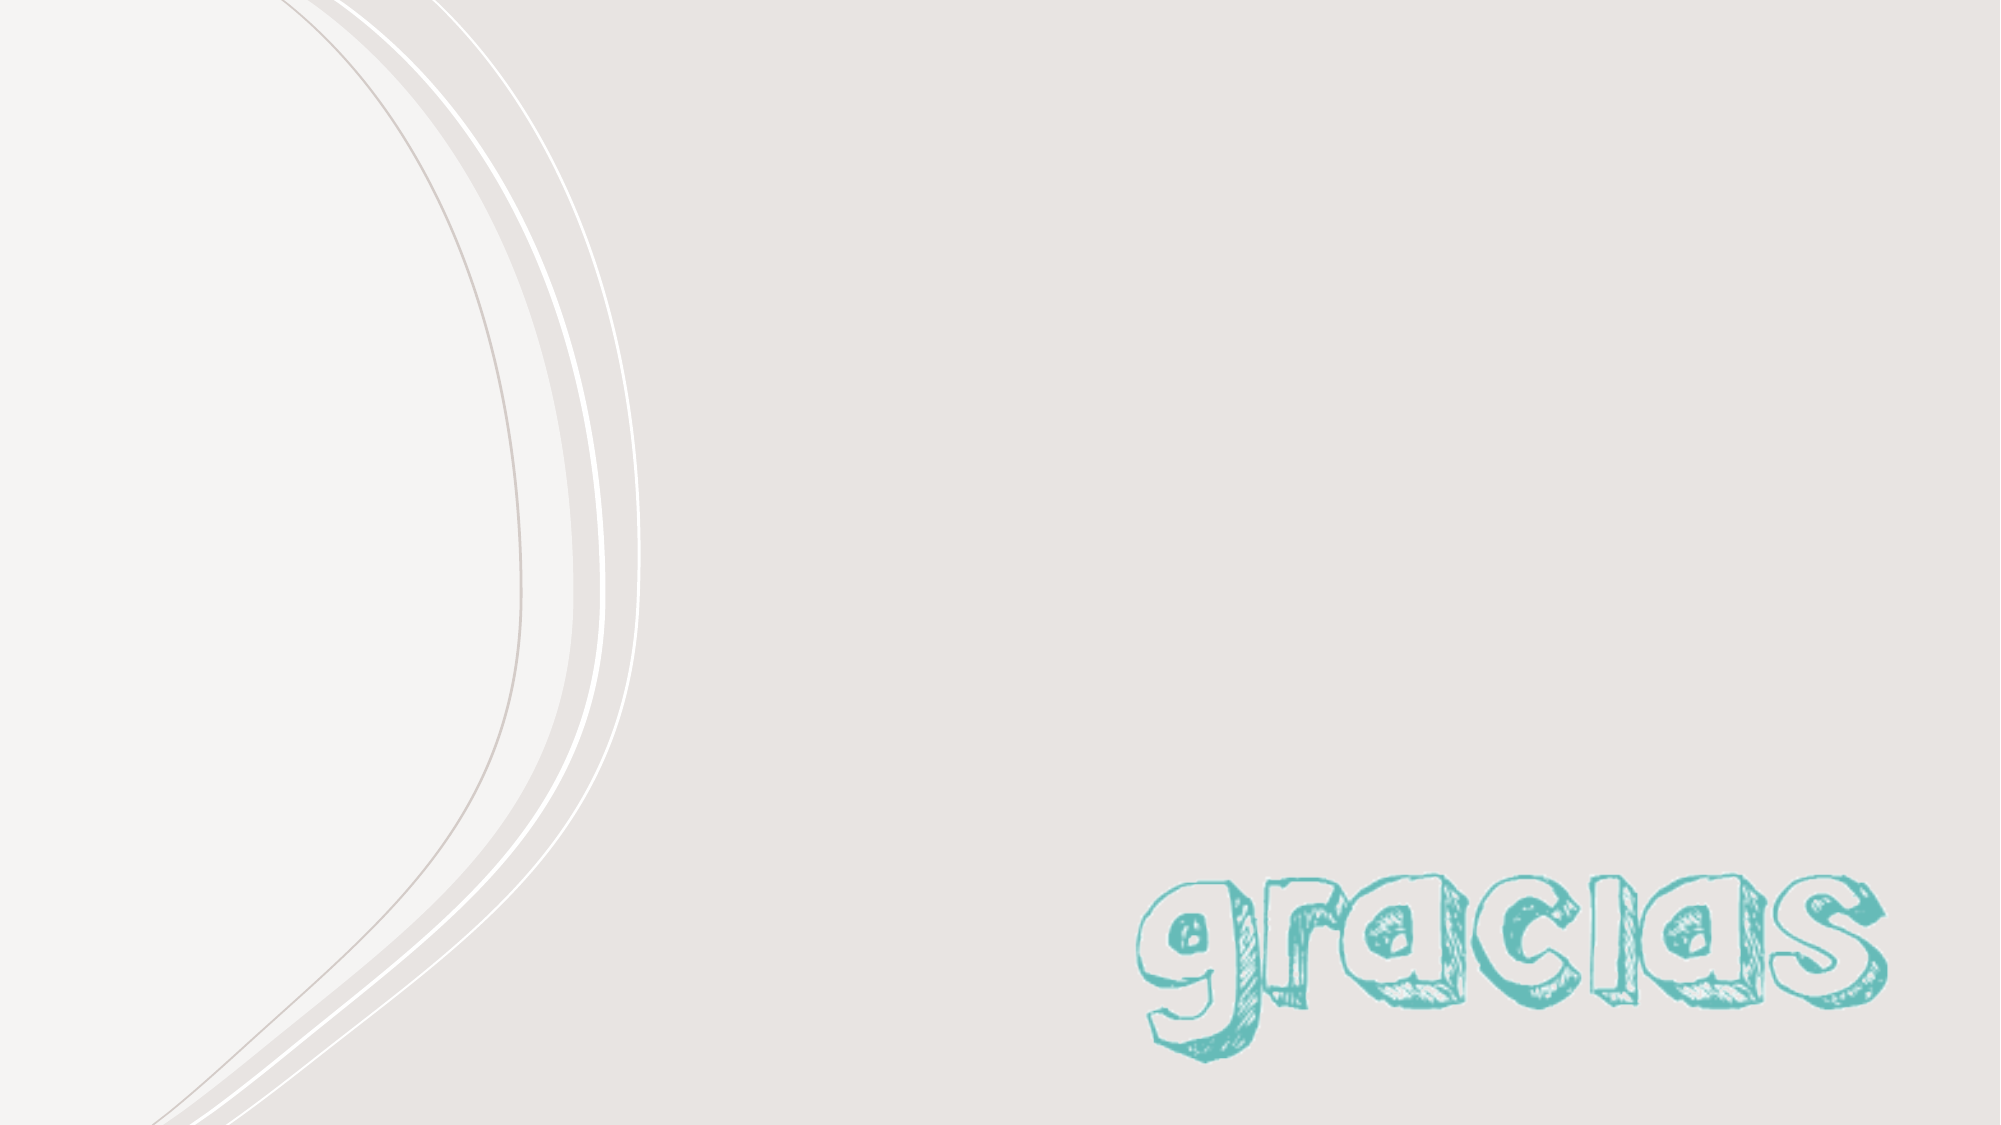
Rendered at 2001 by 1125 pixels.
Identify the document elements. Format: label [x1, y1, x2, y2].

picture [977, 719, 1974, 1125]
